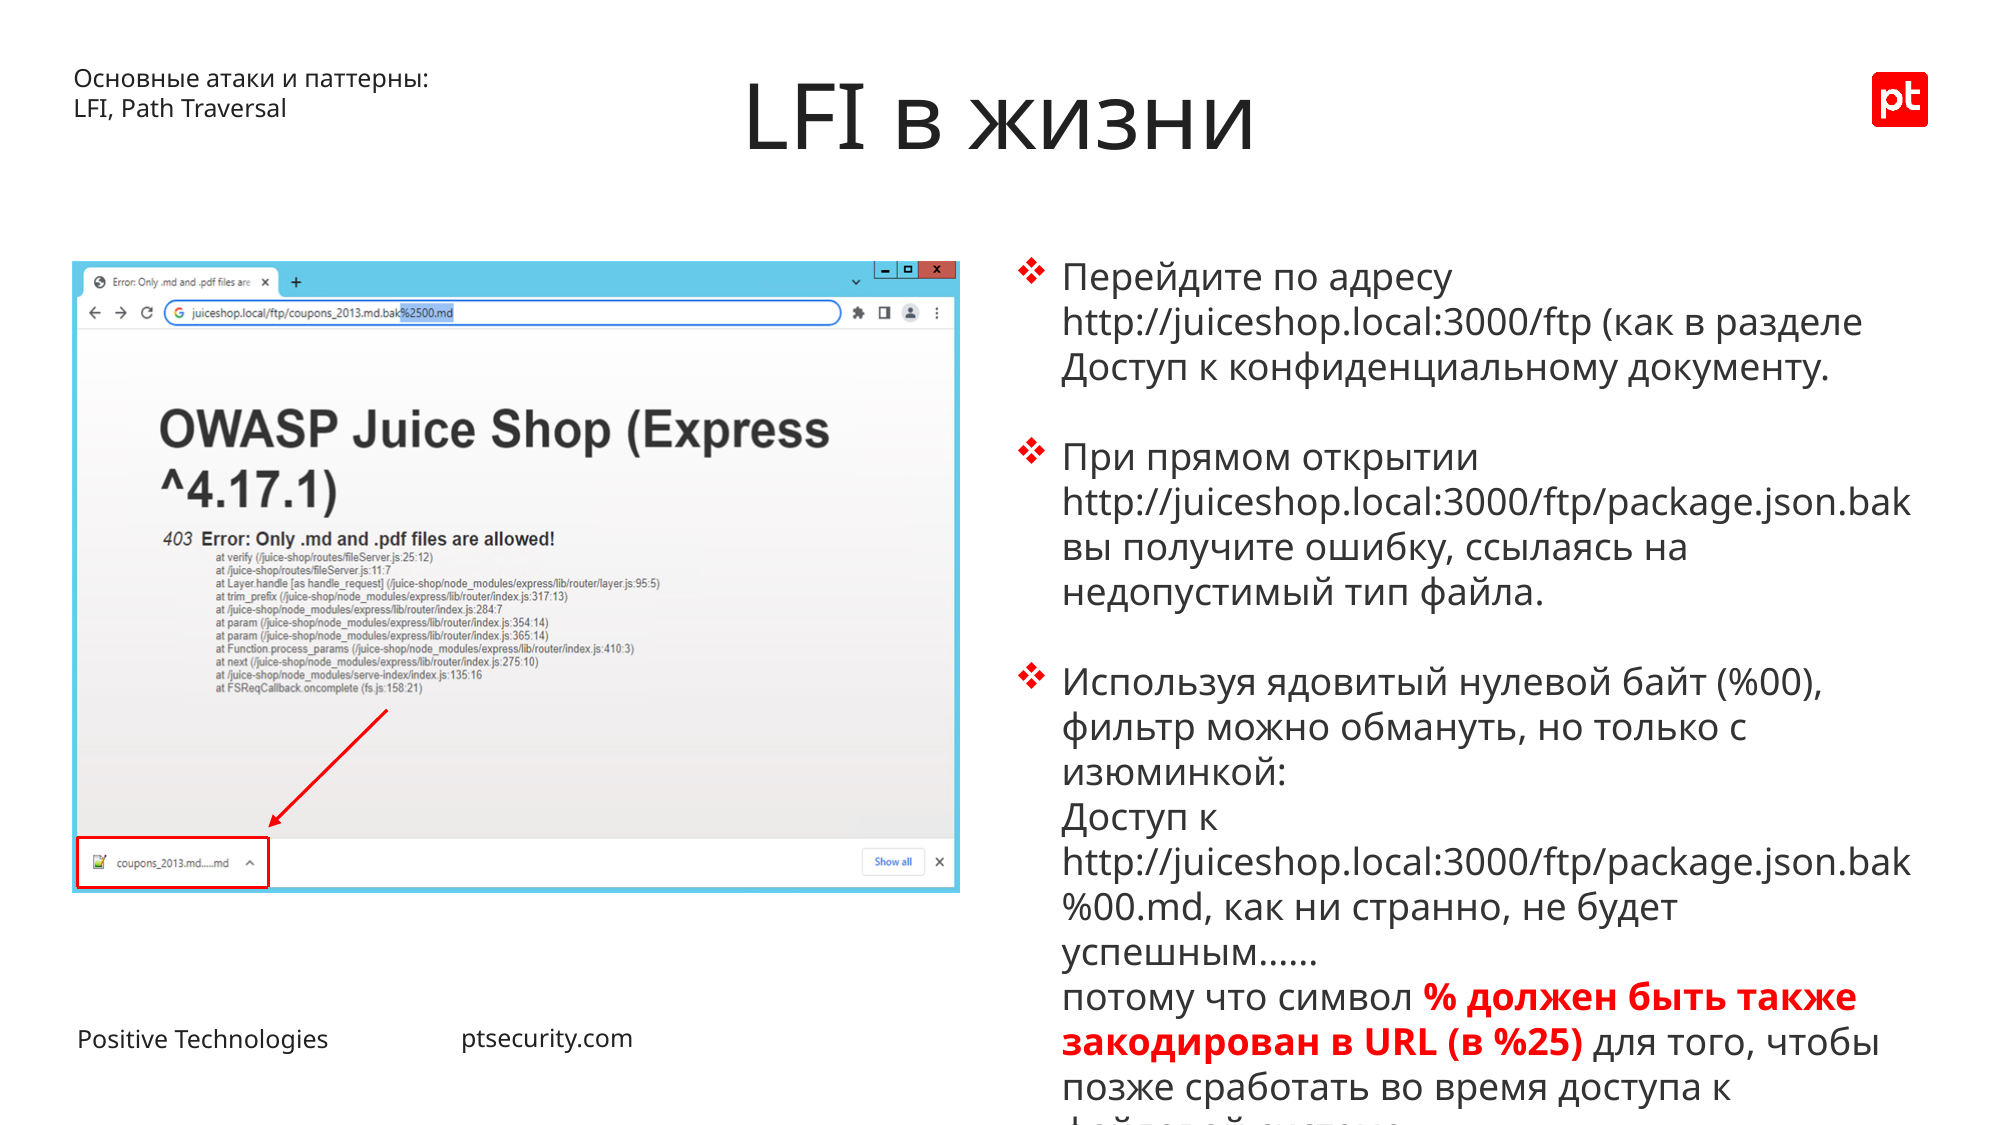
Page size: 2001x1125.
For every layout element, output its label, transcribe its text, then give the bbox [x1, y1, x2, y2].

text_box Основные атаки и паттерны: LFI, Path Traversal [58, 54, 391, 115]
text_box LFI в жизни [391, 50, 1609, 176]
picture [1872, 72, 1928, 127]
picture [72, 261, 960, 893]
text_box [268, 709, 388, 828]
text_box Перейдите по адресу http://juiceshop.local:3000/ftp (как в разделе Доступ к конфиденциальному документу. При прямом открытии http://juiceshop.local:3000/ftp/package.json.bak вы получите ошибку, ссылаясь на недопустимый тип файла. Используя ядовитый нулевой байт (%00), фильтр можно обмануть, но только с изюминкой: Доступ к http://juiceshop.local:3000/ftp/package.json.bak%00.md, как ни странно, не будет успешным...... потому что символ % должен быть также закодирован в URL (в %25) для того, чтобы позже сработать во время доступа к файловой системе. [999, 245, 1928, 1125]
